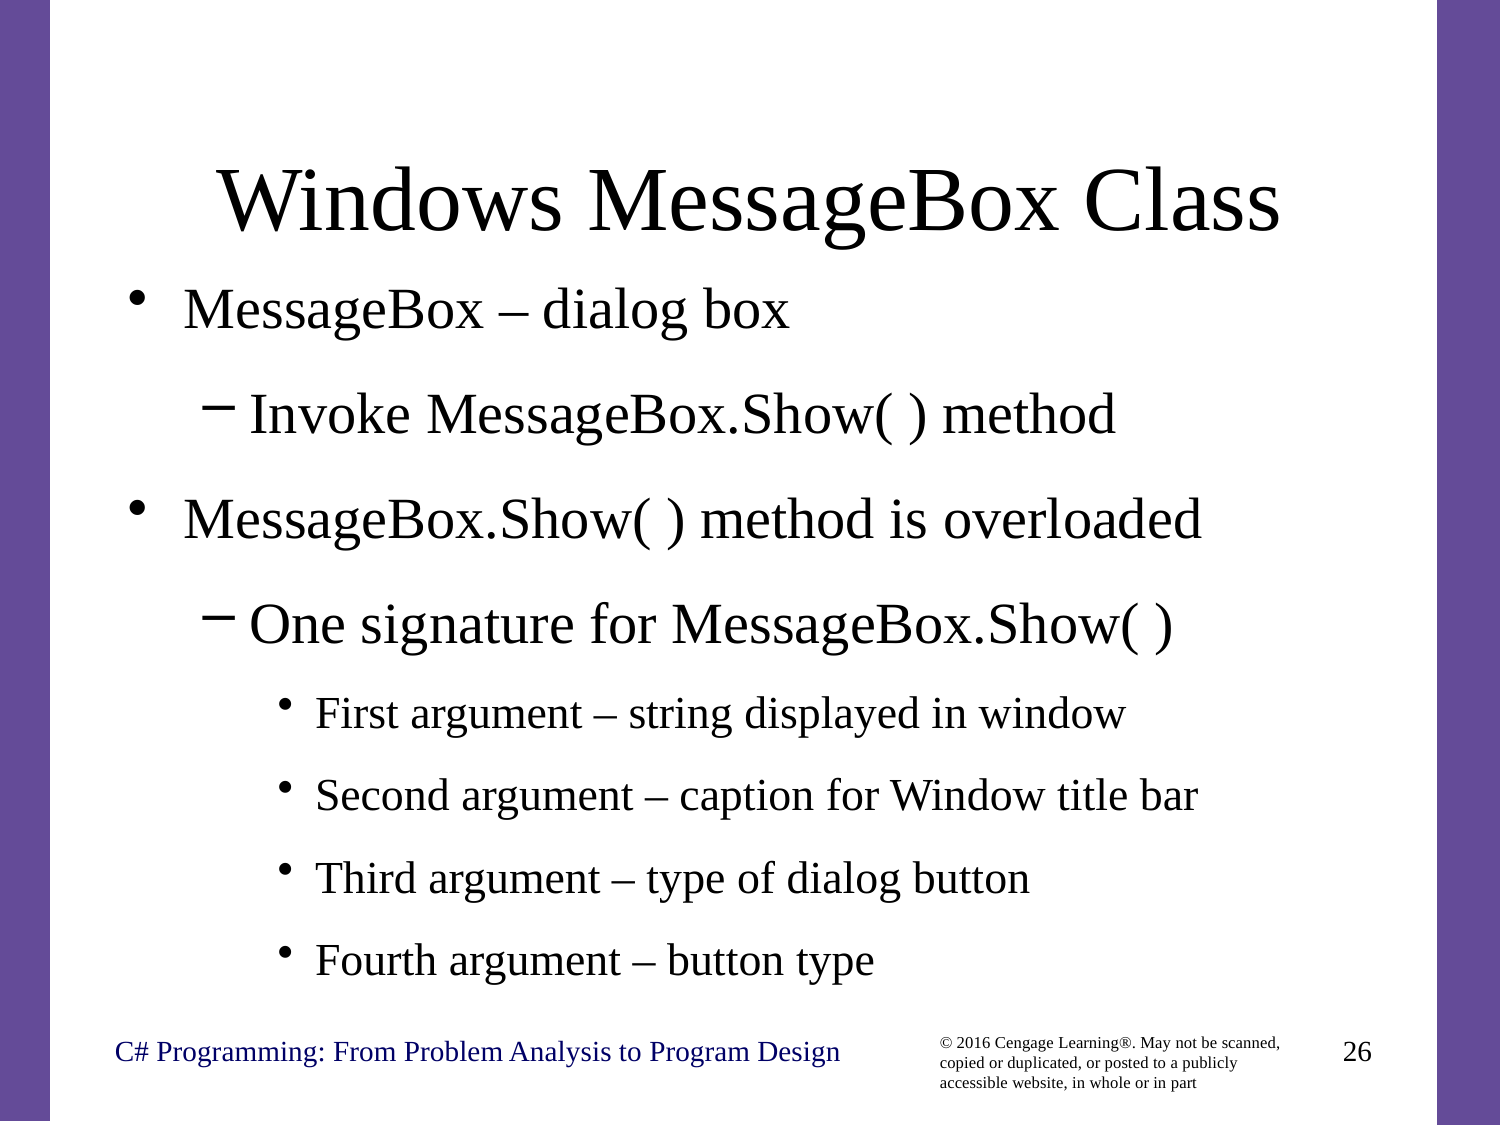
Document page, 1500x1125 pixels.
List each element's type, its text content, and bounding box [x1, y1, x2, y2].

title Windows MessageBox Class [112, 99, 1388, 262]
picture [0, 0, 50, 1121]
slide_number 26 [1074, 1024, 1388, 1101]
list MessageBox – dialog box Invoke MessageBox.Show( ) method MessageBox.Show( ) method is overloaded One signature for MessageBox.Show( ) First argument – string displayed in window Second argument – caption for Window title bar Third argument – type of dialog button Fourth argument – button type [112, 262, 1388, 938]
picture [1437, 0, 1500, 1125]
footer C# Programming: From Problem Analysis to Program Design [99, 1024, 988, 1101]
